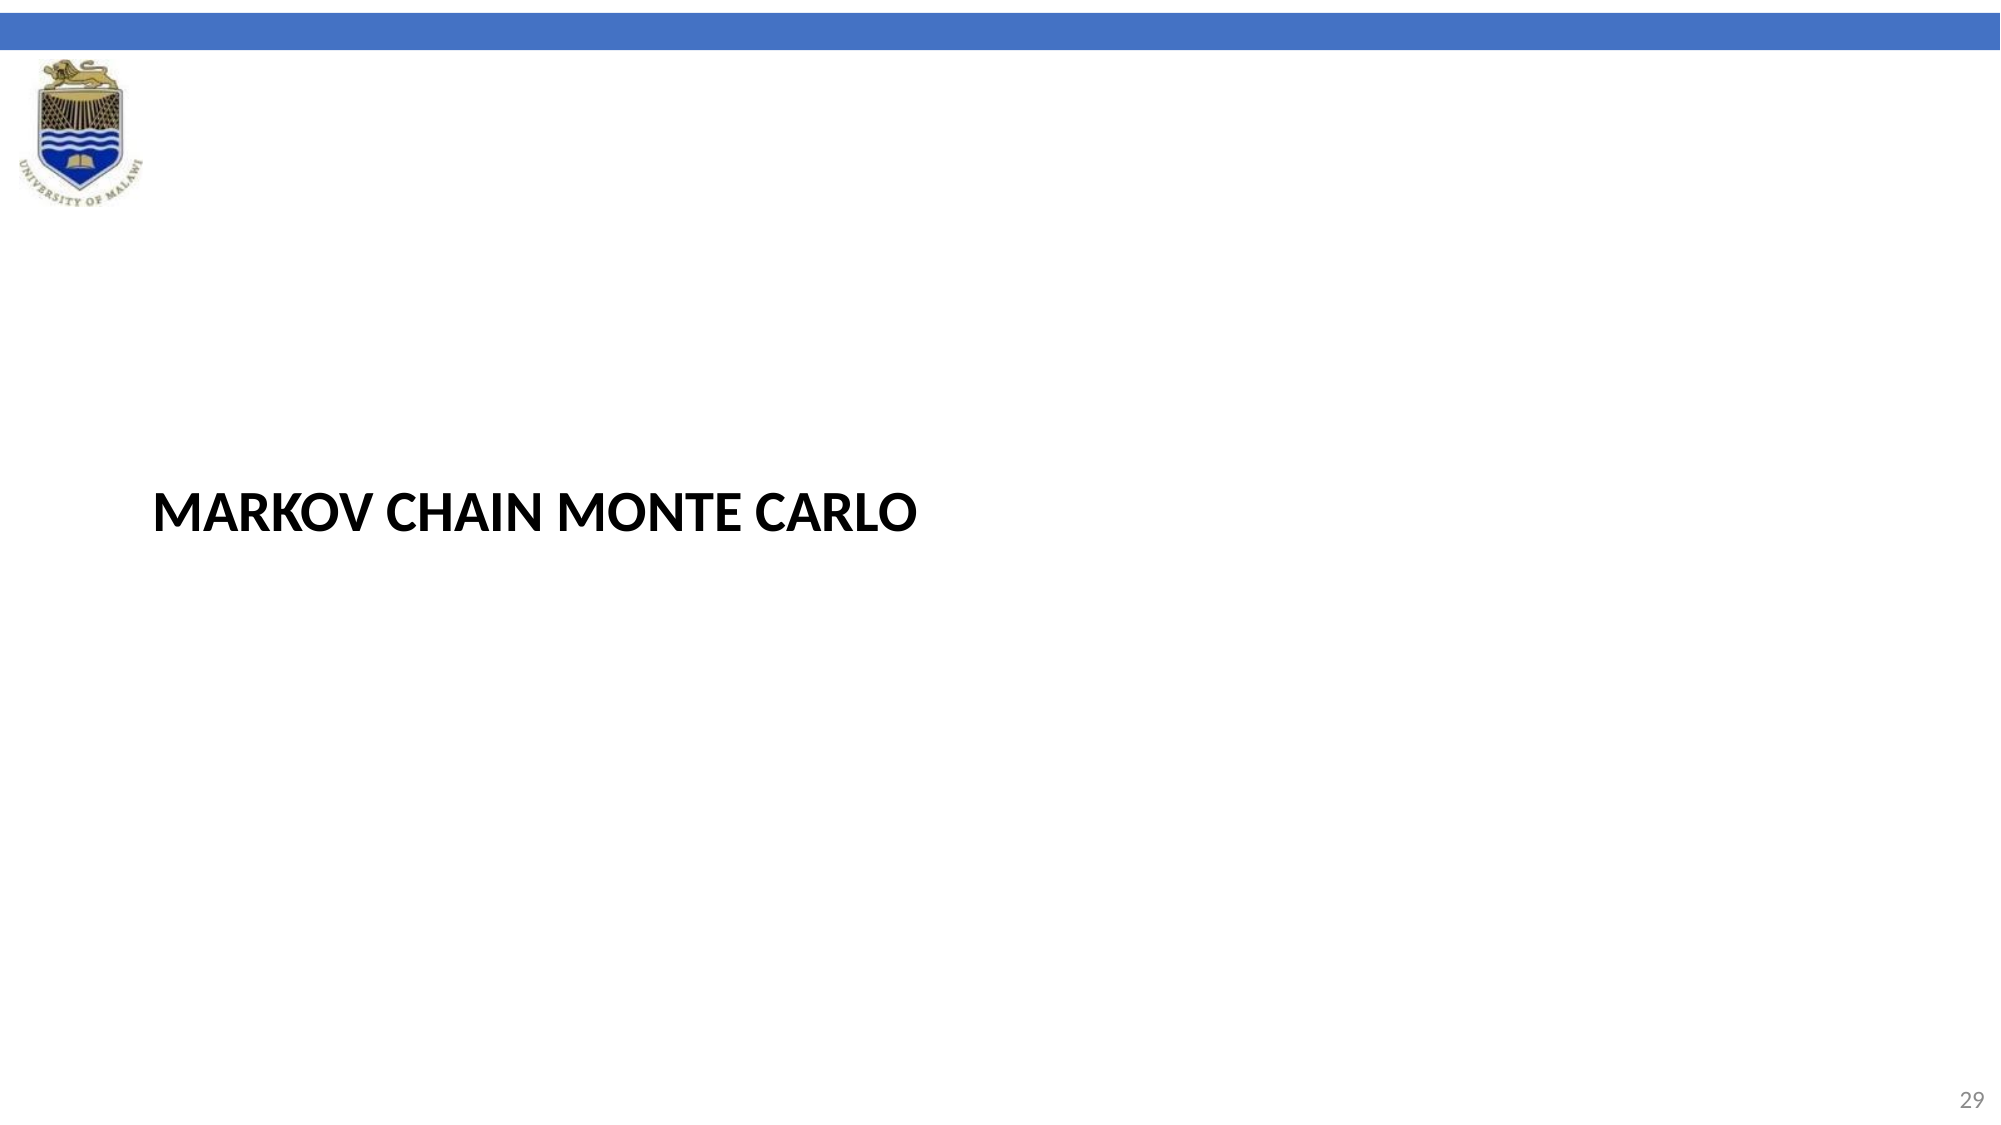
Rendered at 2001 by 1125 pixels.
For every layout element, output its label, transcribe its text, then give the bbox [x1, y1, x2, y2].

picture [19, 59, 143, 207]
slide_number 29 [1550, 1073, 2000, 1125]
